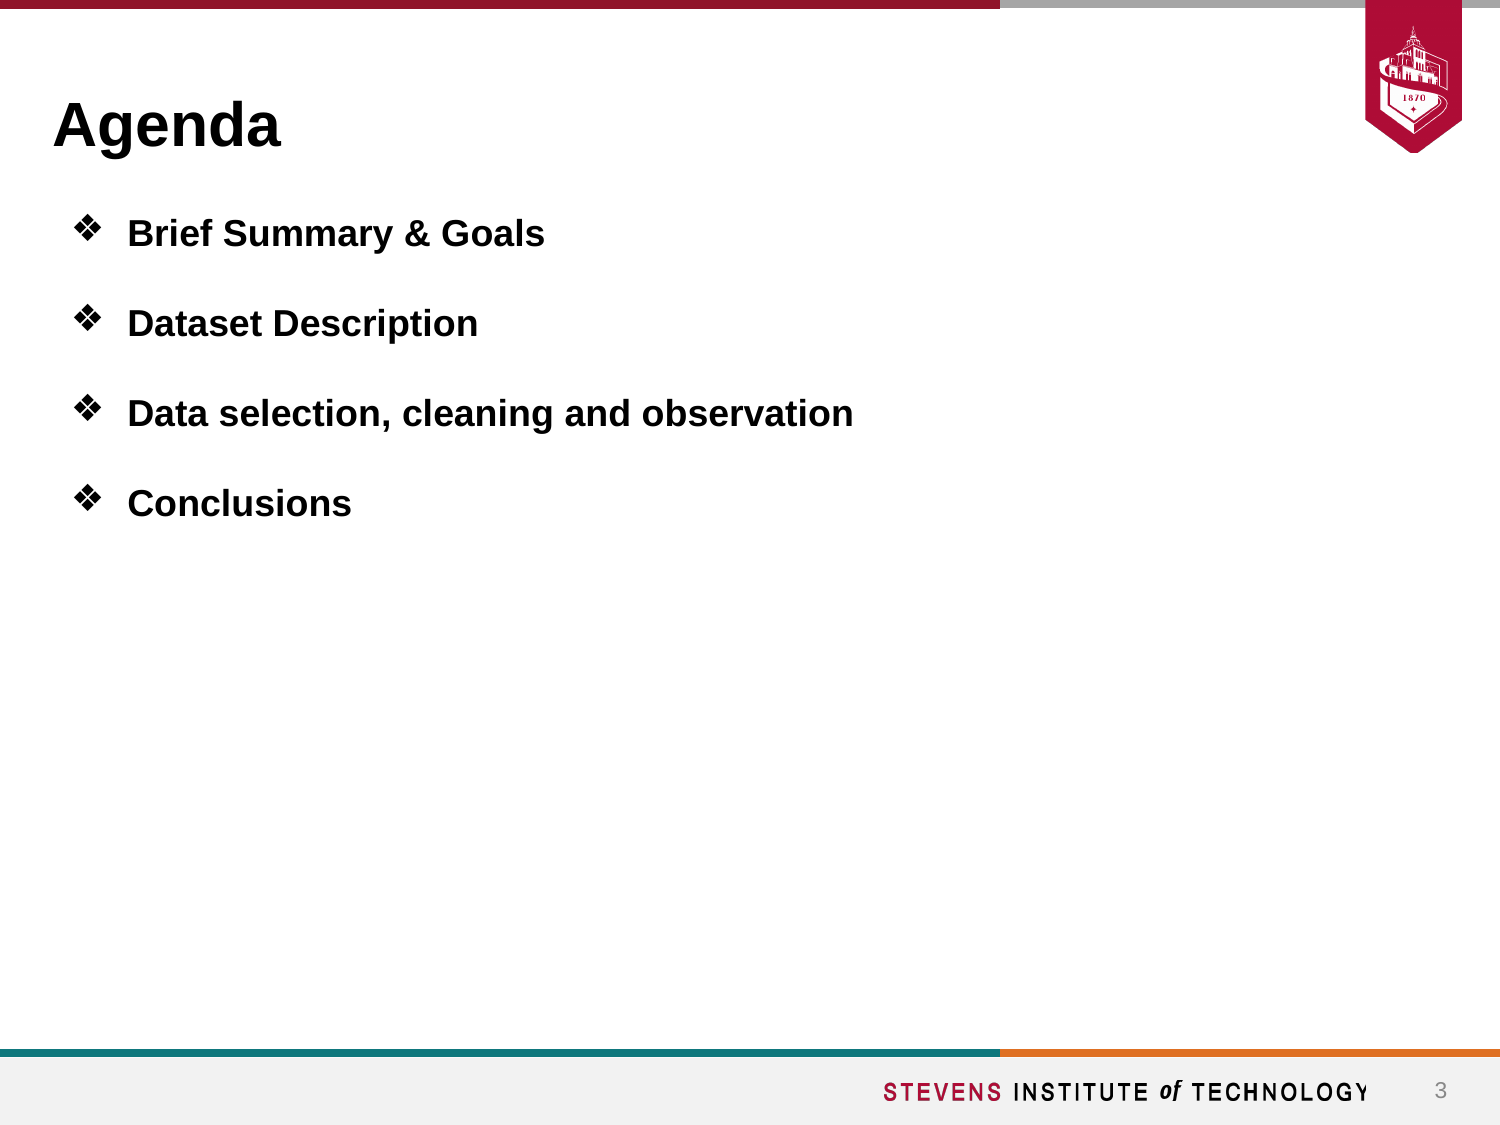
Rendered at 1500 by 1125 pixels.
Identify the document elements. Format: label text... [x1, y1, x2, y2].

slide_number 3 [1401, 1059, 1481, 1120]
picture [884, 1080, 1366, 1101]
text_box Brief Summary & Goals Dataset Description Data selection, cleaning and observation Conclusions [37, 156, 880, 895]
picture [1365, 0, 1462, 153]
title Agenda [37, 68, 1236, 157]
